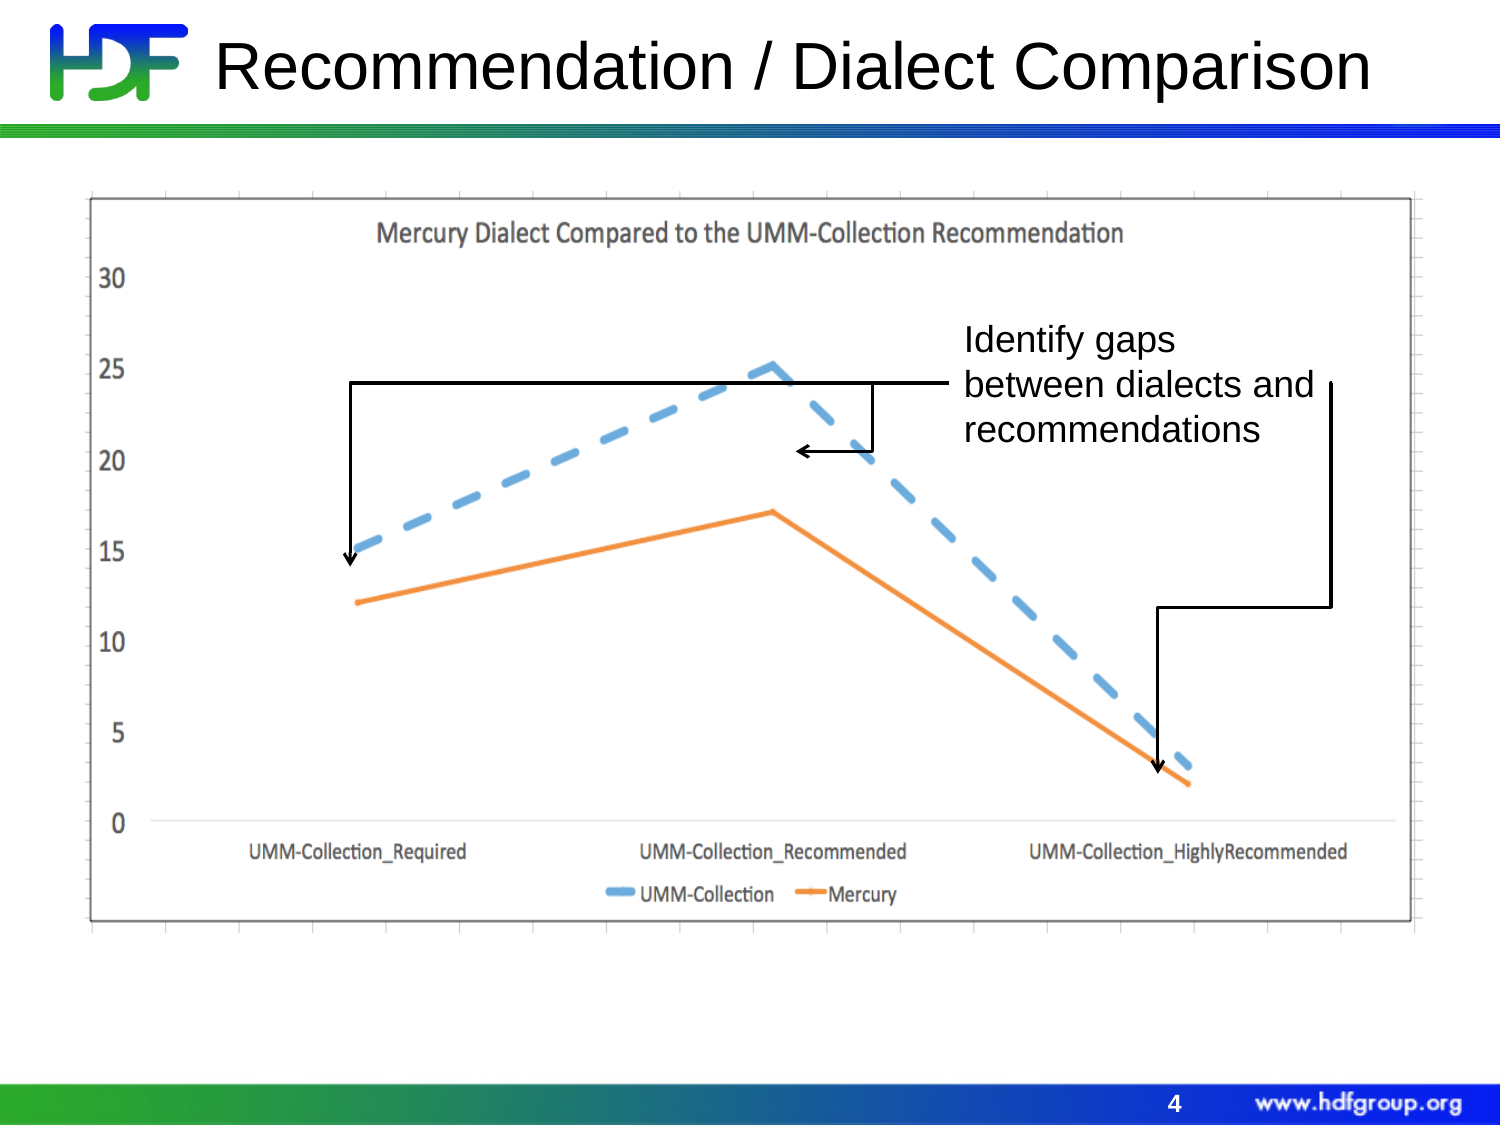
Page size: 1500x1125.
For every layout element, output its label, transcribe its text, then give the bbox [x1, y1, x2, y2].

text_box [392, 383, 950, 567]
slide_number 4 [1112, 1087, 1238, 1125]
title Recommendation / Dialect Comparison [112, 0, 1475, 125]
text_box data.ucar.edu [1072, 183, 1500, 259]
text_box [1199, 383, 1332, 775]
picture [0, 0, 1500, 1125]
